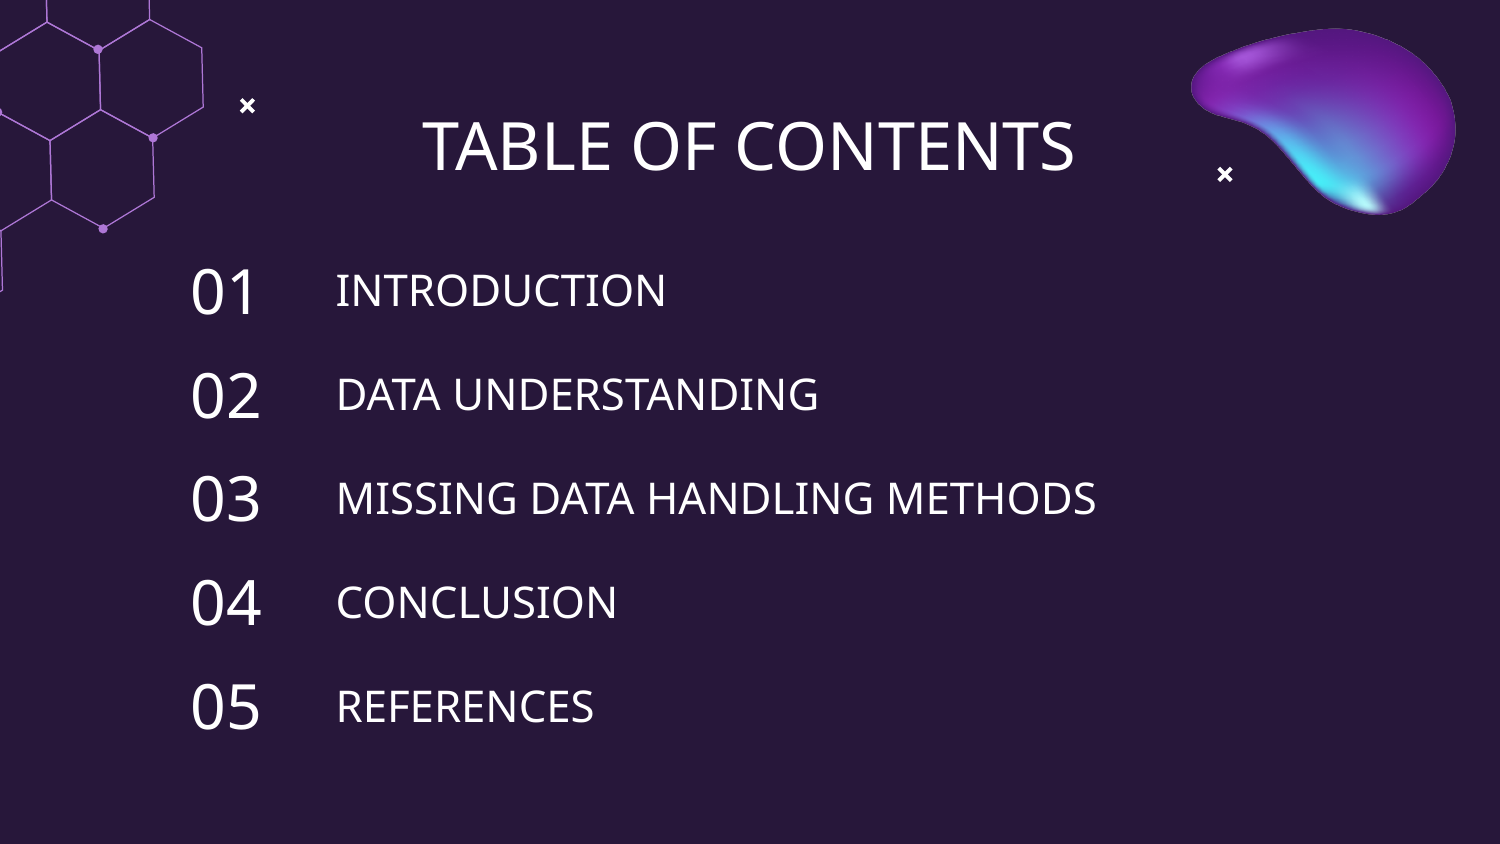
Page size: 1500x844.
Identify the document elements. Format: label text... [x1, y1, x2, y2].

title TABLE OF CONTENTS [118, 88, 1185, 183]
title 05 [146, 664, 307, 745]
title 04 [146, 561, 307, 641]
title 03 [146, 457, 307, 537]
subtitle REFERENCES [320, 664, 935, 745]
title 01 [146, 249, 307, 329]
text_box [240, 99, 254, 113]
picture [1166, 0, 1486, 243]
subtitle INTRODUCTION [320, 249, 935, 329]
subtitle CONCLUSION [320, 561, 935, 641]
subtitle MISSING DATA HANDLING METHODS [320, 457, 1382, 537]
title 02 [146, 353, 307, 433]
subtitle DATA UNDERSTANDING [320, 353, 935, 433]
